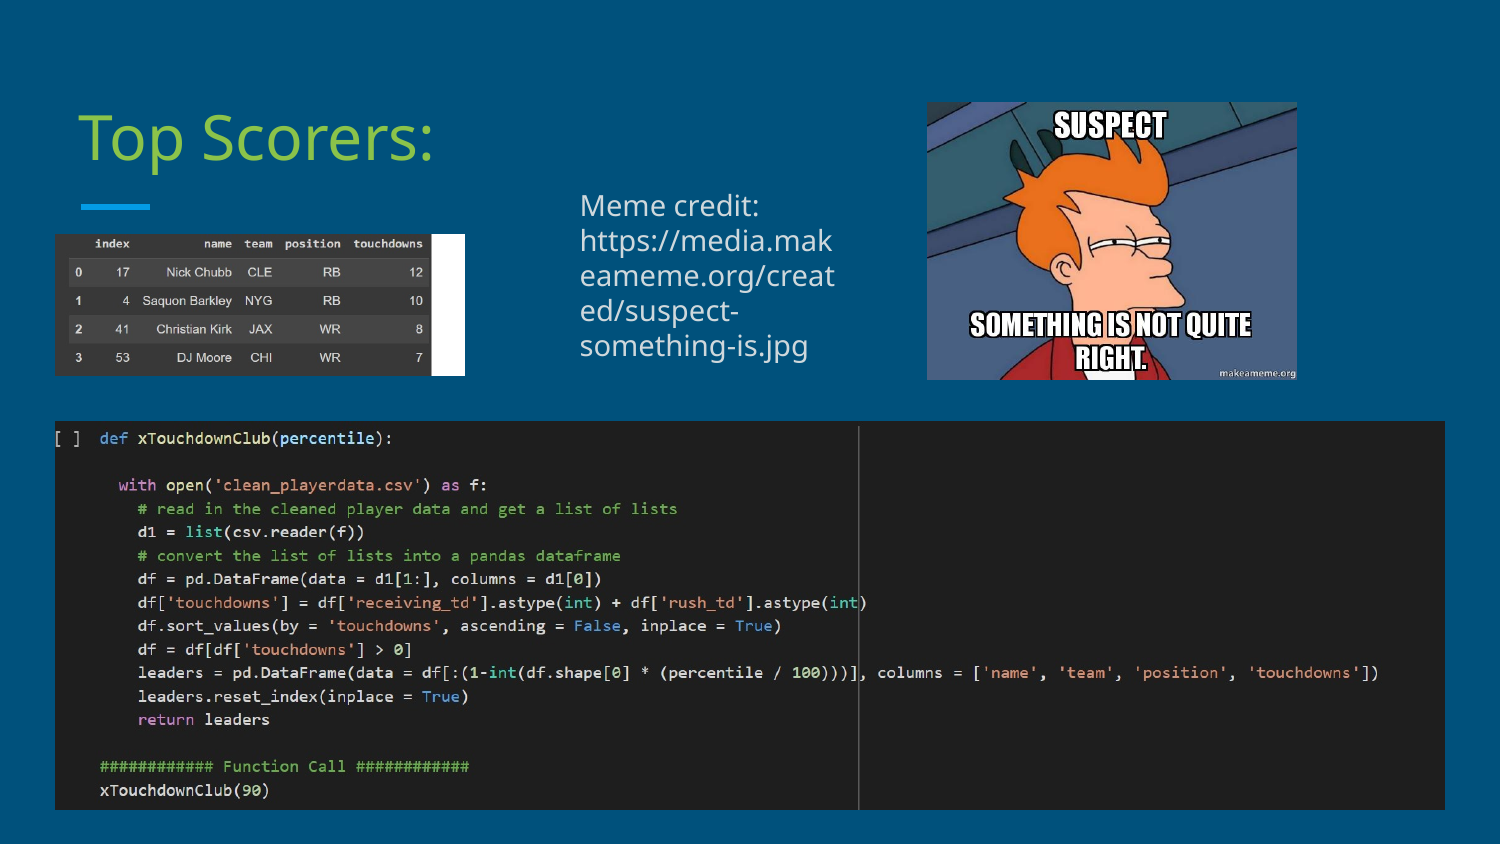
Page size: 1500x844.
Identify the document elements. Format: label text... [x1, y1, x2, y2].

text_box Meme credit: https://media.makeameme.org/created/suspect-something-is.jpg [564, 172, 856, 378]
picture [56, 235, 464, 375]
title Top Scorers: [63, 75, 1437, 188]
picture [928, 103, 1296, 379]
picture [56, 422, 1444, 809]
